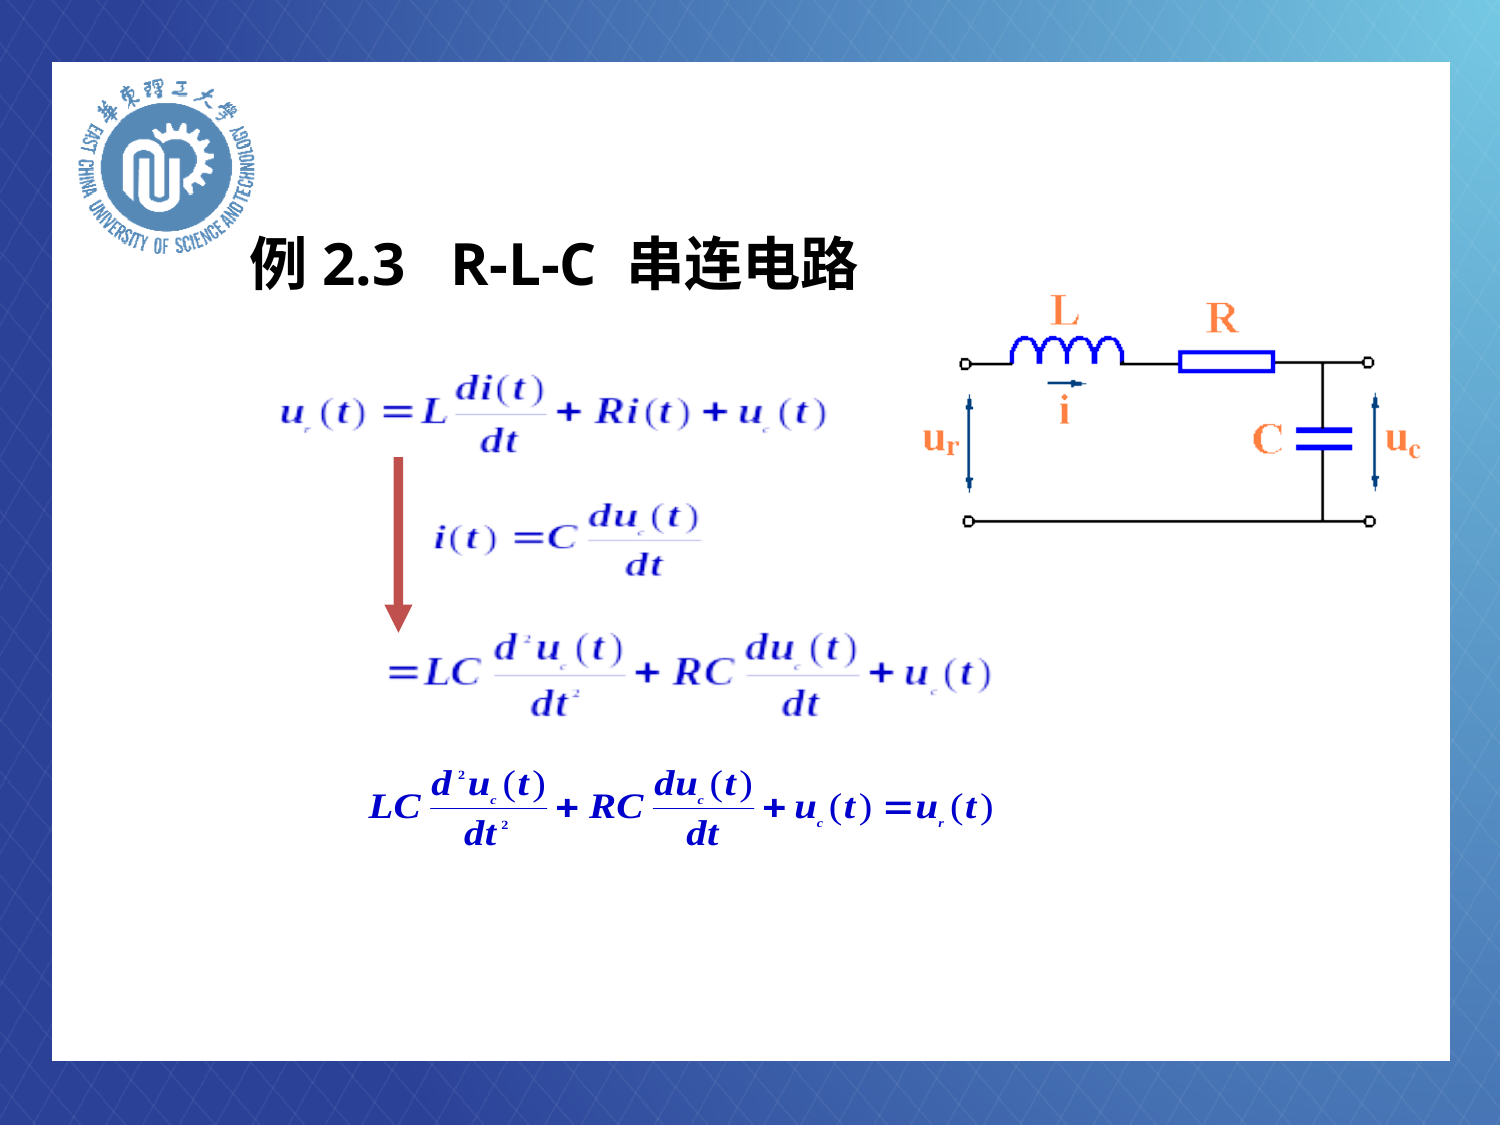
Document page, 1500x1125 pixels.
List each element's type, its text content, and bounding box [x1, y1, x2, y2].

picture [0, 0, 1500, 1125]
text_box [275, 368, 830, 458]
text_box 例2.3 R-L-C 串连电路 [235, 219, 875, 305]
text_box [380, 627, 997, 721]
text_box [362, 764, 997, 851]
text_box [916, 280, 1433, 540]
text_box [428, 498, 707, 581]
text_box [392, 466, 405, 625]
